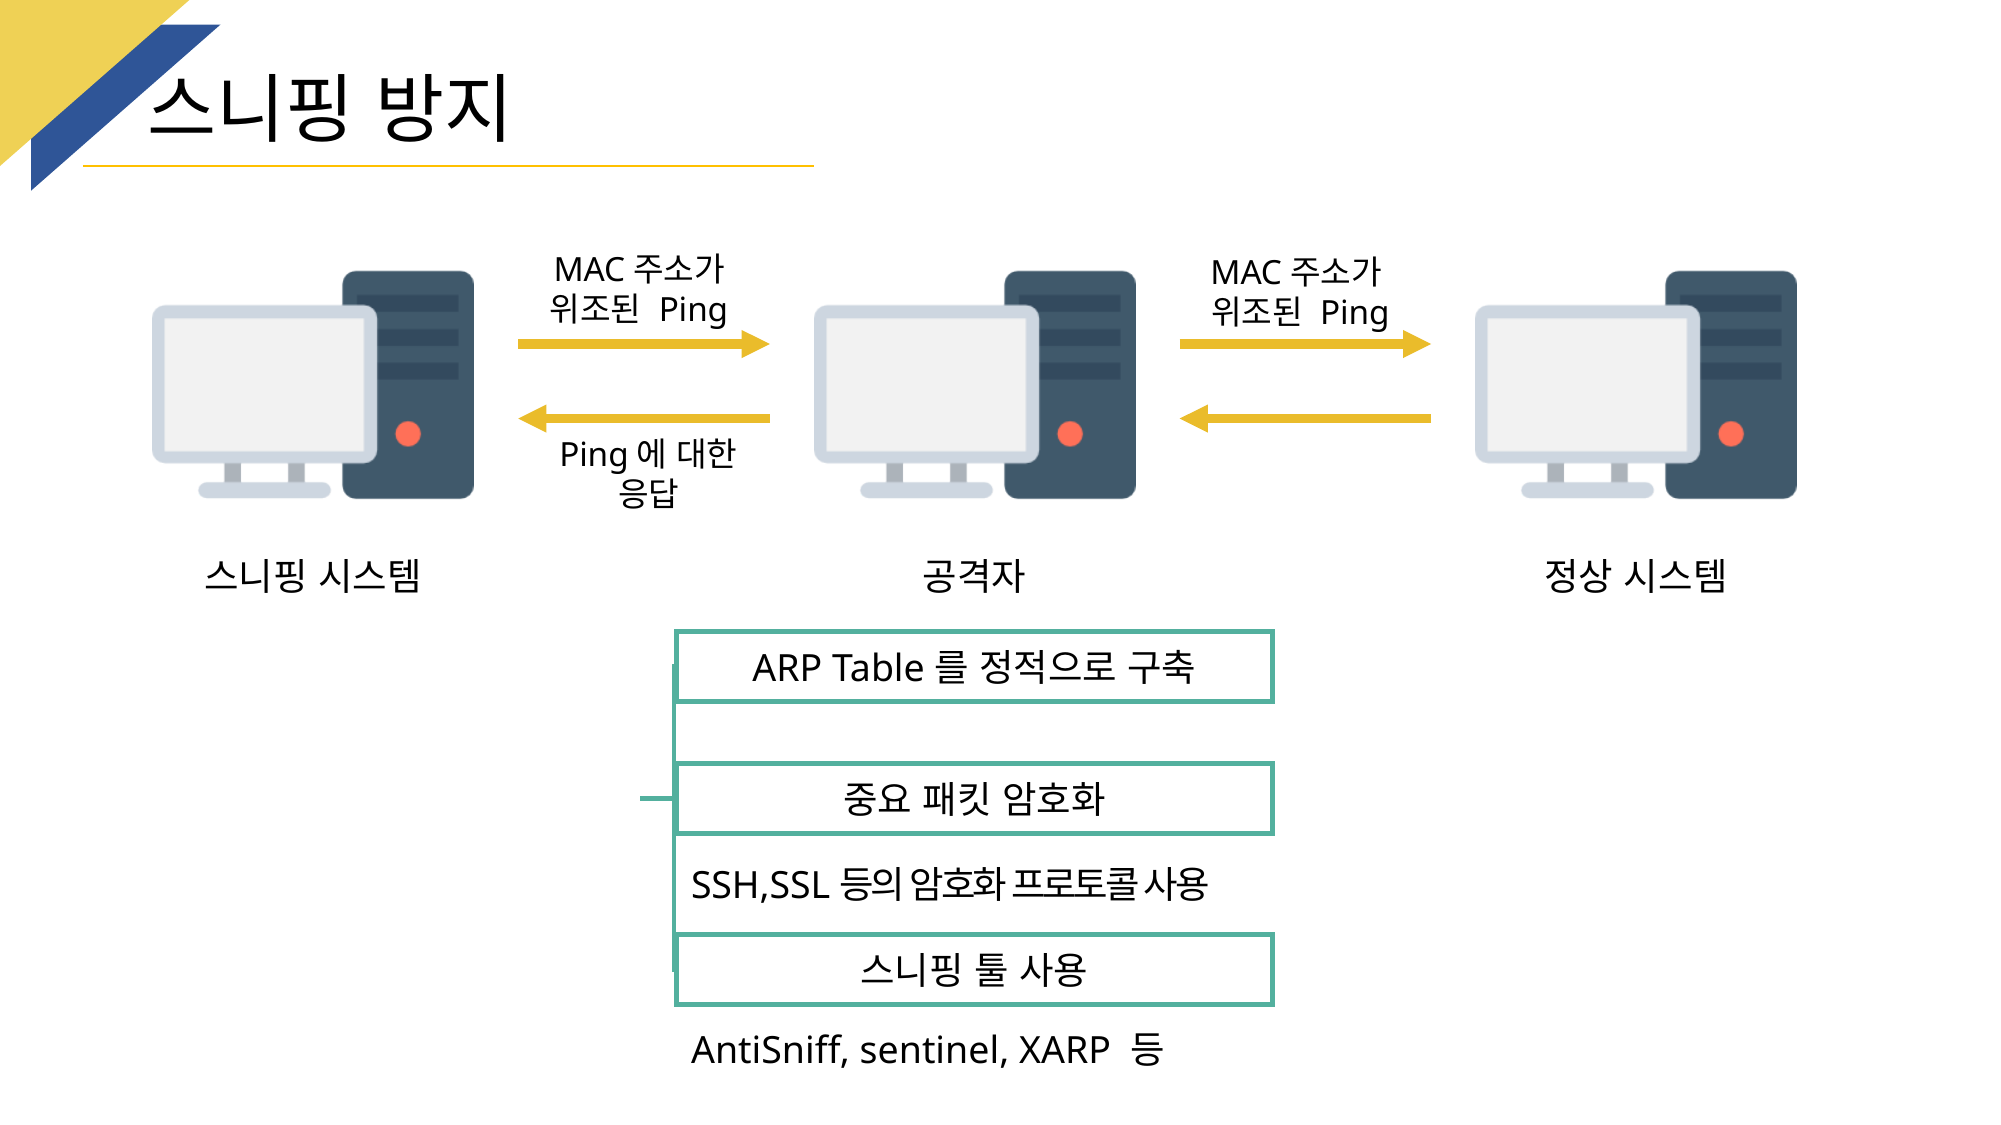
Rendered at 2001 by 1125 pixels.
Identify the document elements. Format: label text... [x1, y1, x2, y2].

text_box Ping에 대한 응답 [532, 426, 765, 521]
text_box 스니핑 툴 사용 [675, 934, 1274, 1006]
text_box 정상 시스템 [1475, 546, 1797, 606]
picture [814, 224, 1136, 546]
picture [1475, 224, 1797, 546]
text_box [0, 0, 191, 168]
title 스니핑 방지 [132, 58, 765, 165]
text_box MAC주소가 위조된 Ping [523, 240, 755, 336]
text_box 중요 패킷 암호화 [678, 763, 1274, 834]
text_box [30, 23, 224, 193]
text_box MAC주소가 위조된 Ping [1185, 243, 1417, 339]
text_box 스니핑 시스템 [152, 546, 474, 606]
text_box 공격자 [814, 546, 1136, 606]
text_box SSH,SSL등의 암호화 프로토콜 사용 [678, 853, 1273, 914]
text_box ARP Table를 정적으로 구축 [675, 631, 1274, 702]
picture [152, 224, 474, 546]
text_box AntiSniff, sentinel, XARP 등 [676, 1019, 1273, 1079]
